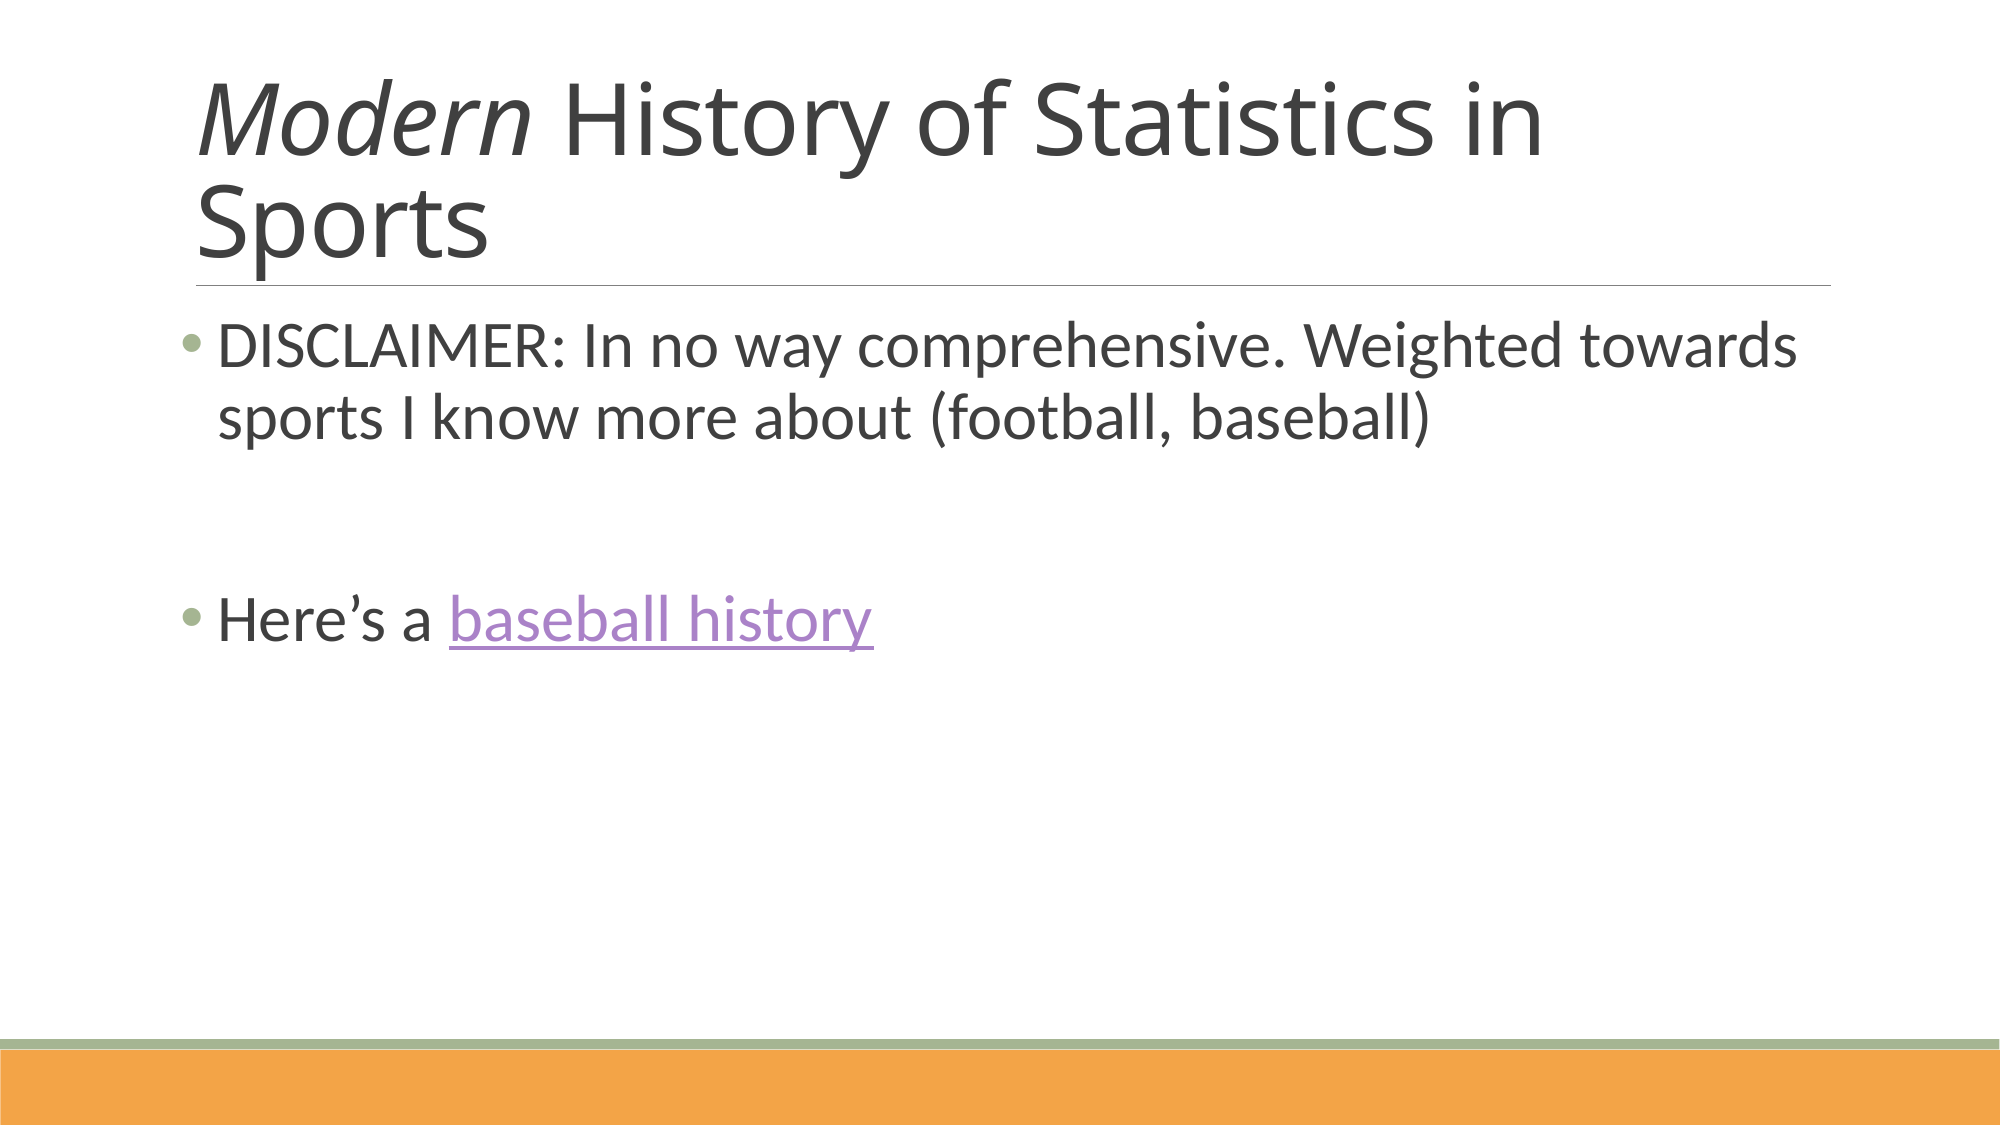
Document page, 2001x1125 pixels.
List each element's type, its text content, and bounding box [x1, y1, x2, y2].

title Modern History of Statistics in Sports [180, 47, 1830, 285]
list DISCLAIMER: In no way comprehensive. Weighted towards sports I know more about (football, baseball) Here’s a baseball history [180, 302, 1926, 963]
